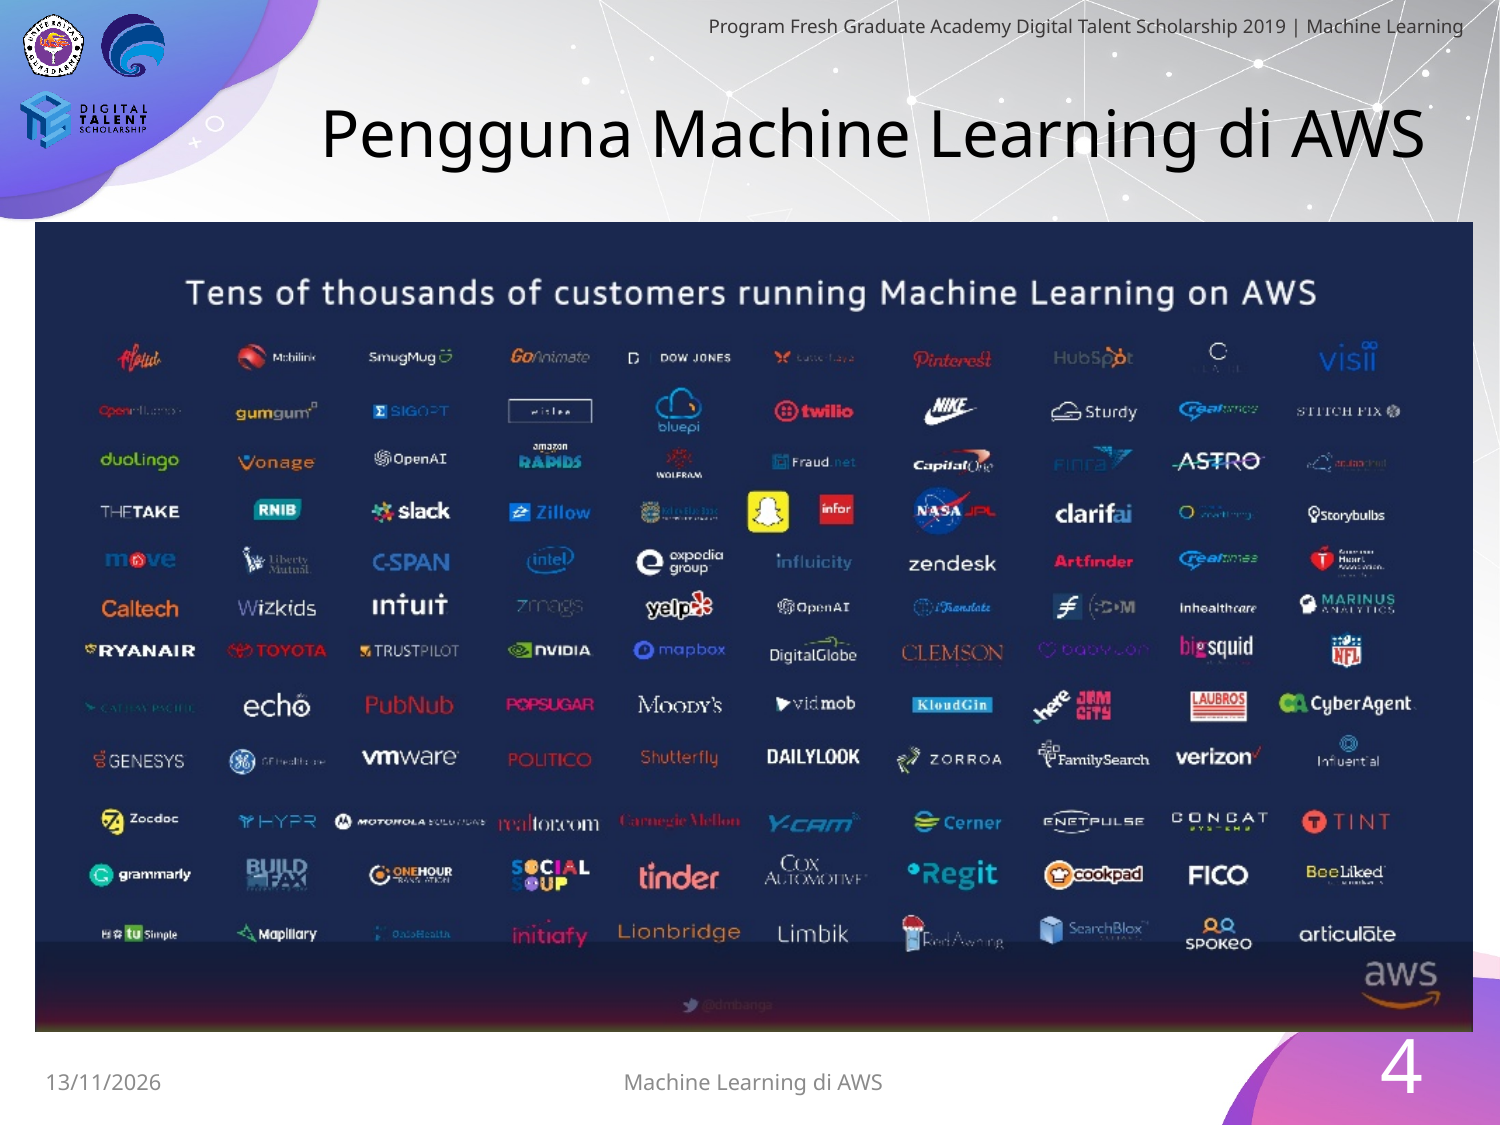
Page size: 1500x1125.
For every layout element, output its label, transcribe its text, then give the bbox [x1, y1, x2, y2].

picture [0, 0, 1500, 1125]
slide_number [30, 1053, 272, 1114]
slide_number 4 [1327, 1025, 1477, 1115]
footer Machine Learning di AWS [386, 1053, 1121, 1114]
title Pengguna Machine Learning di AWS [271, 66, 1477, 207]
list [35, 222, 1473, 1032]
